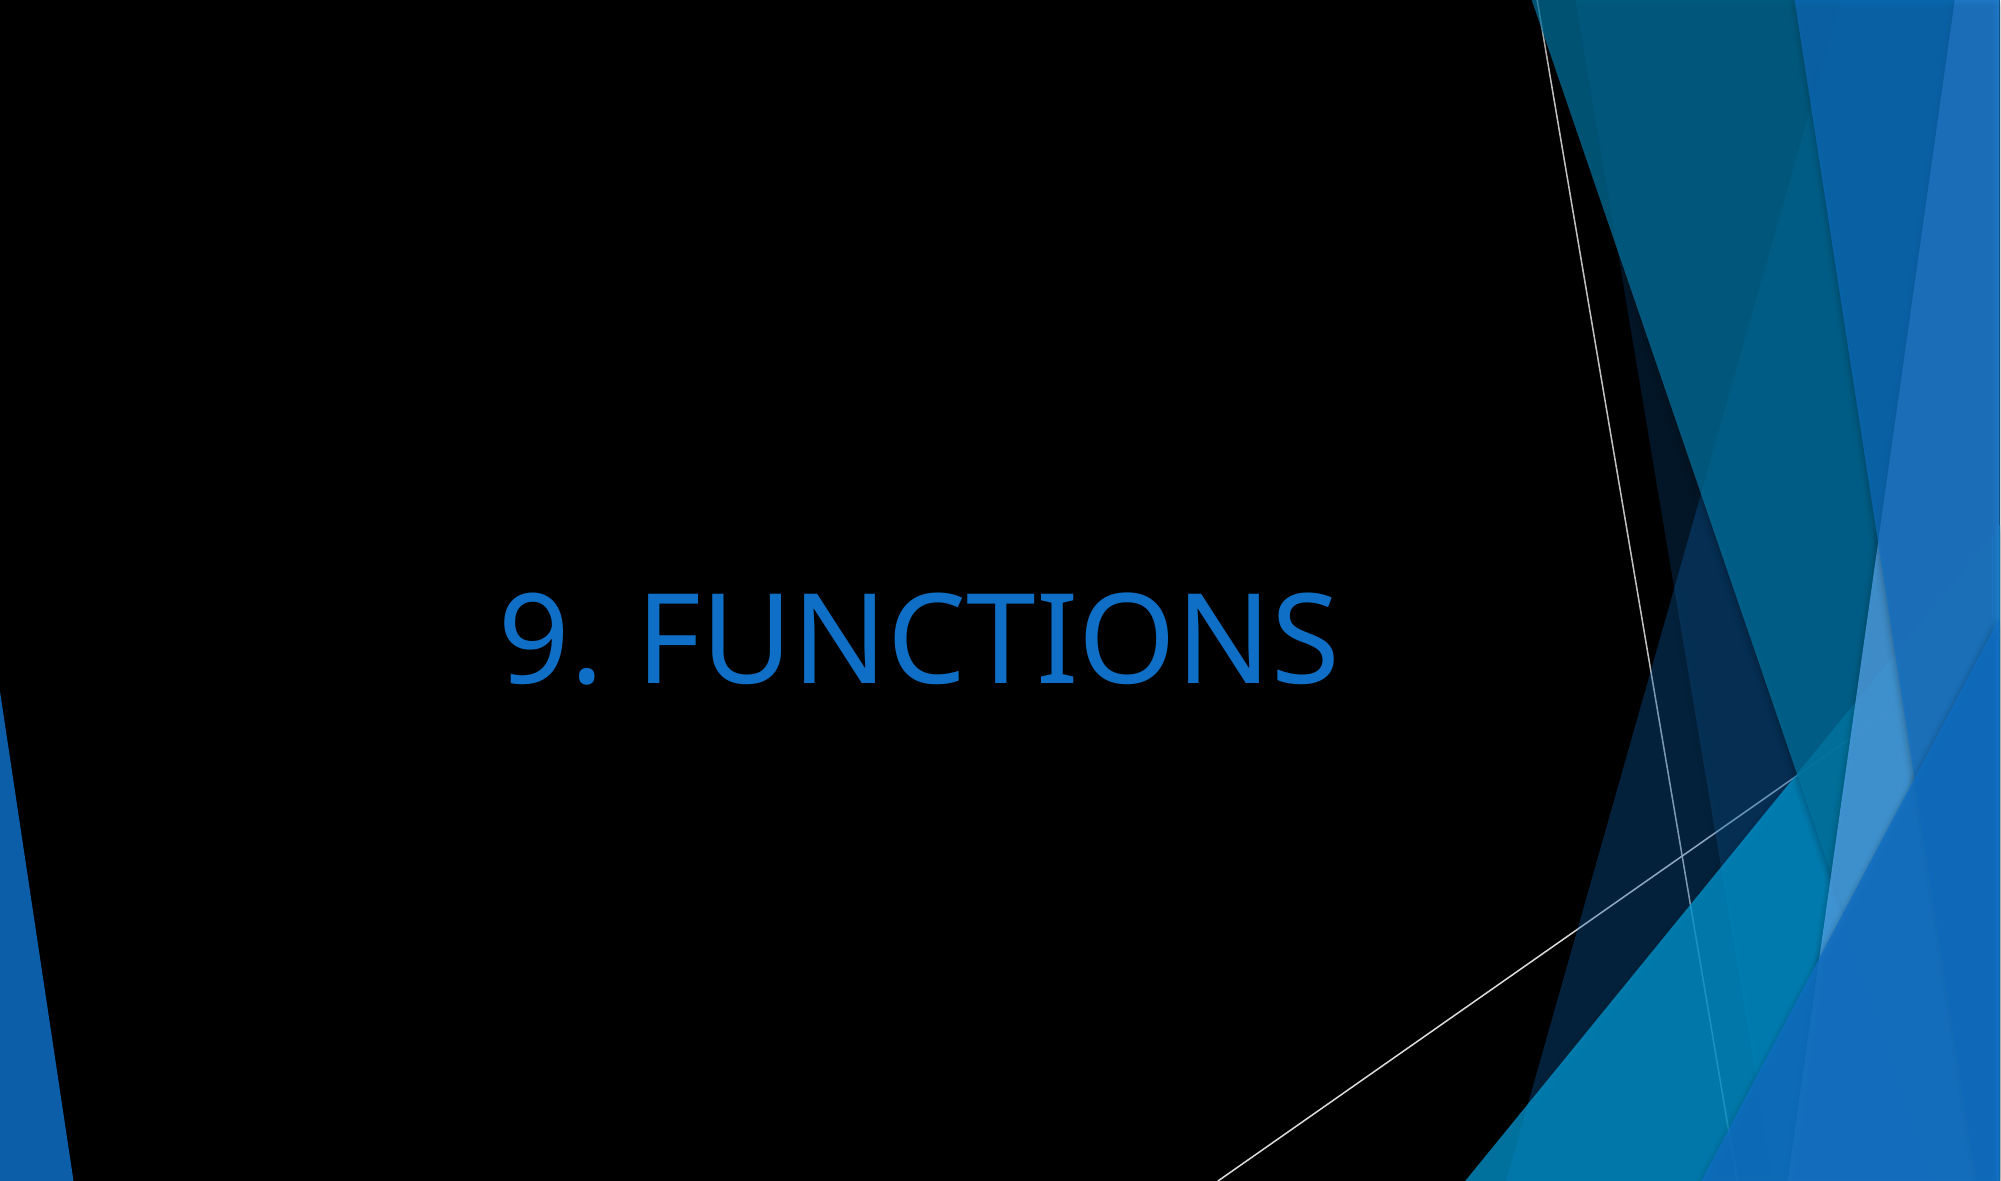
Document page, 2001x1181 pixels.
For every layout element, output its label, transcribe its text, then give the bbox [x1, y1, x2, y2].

title 9. FUNCTIONS [483, 551, 1620, 721]
